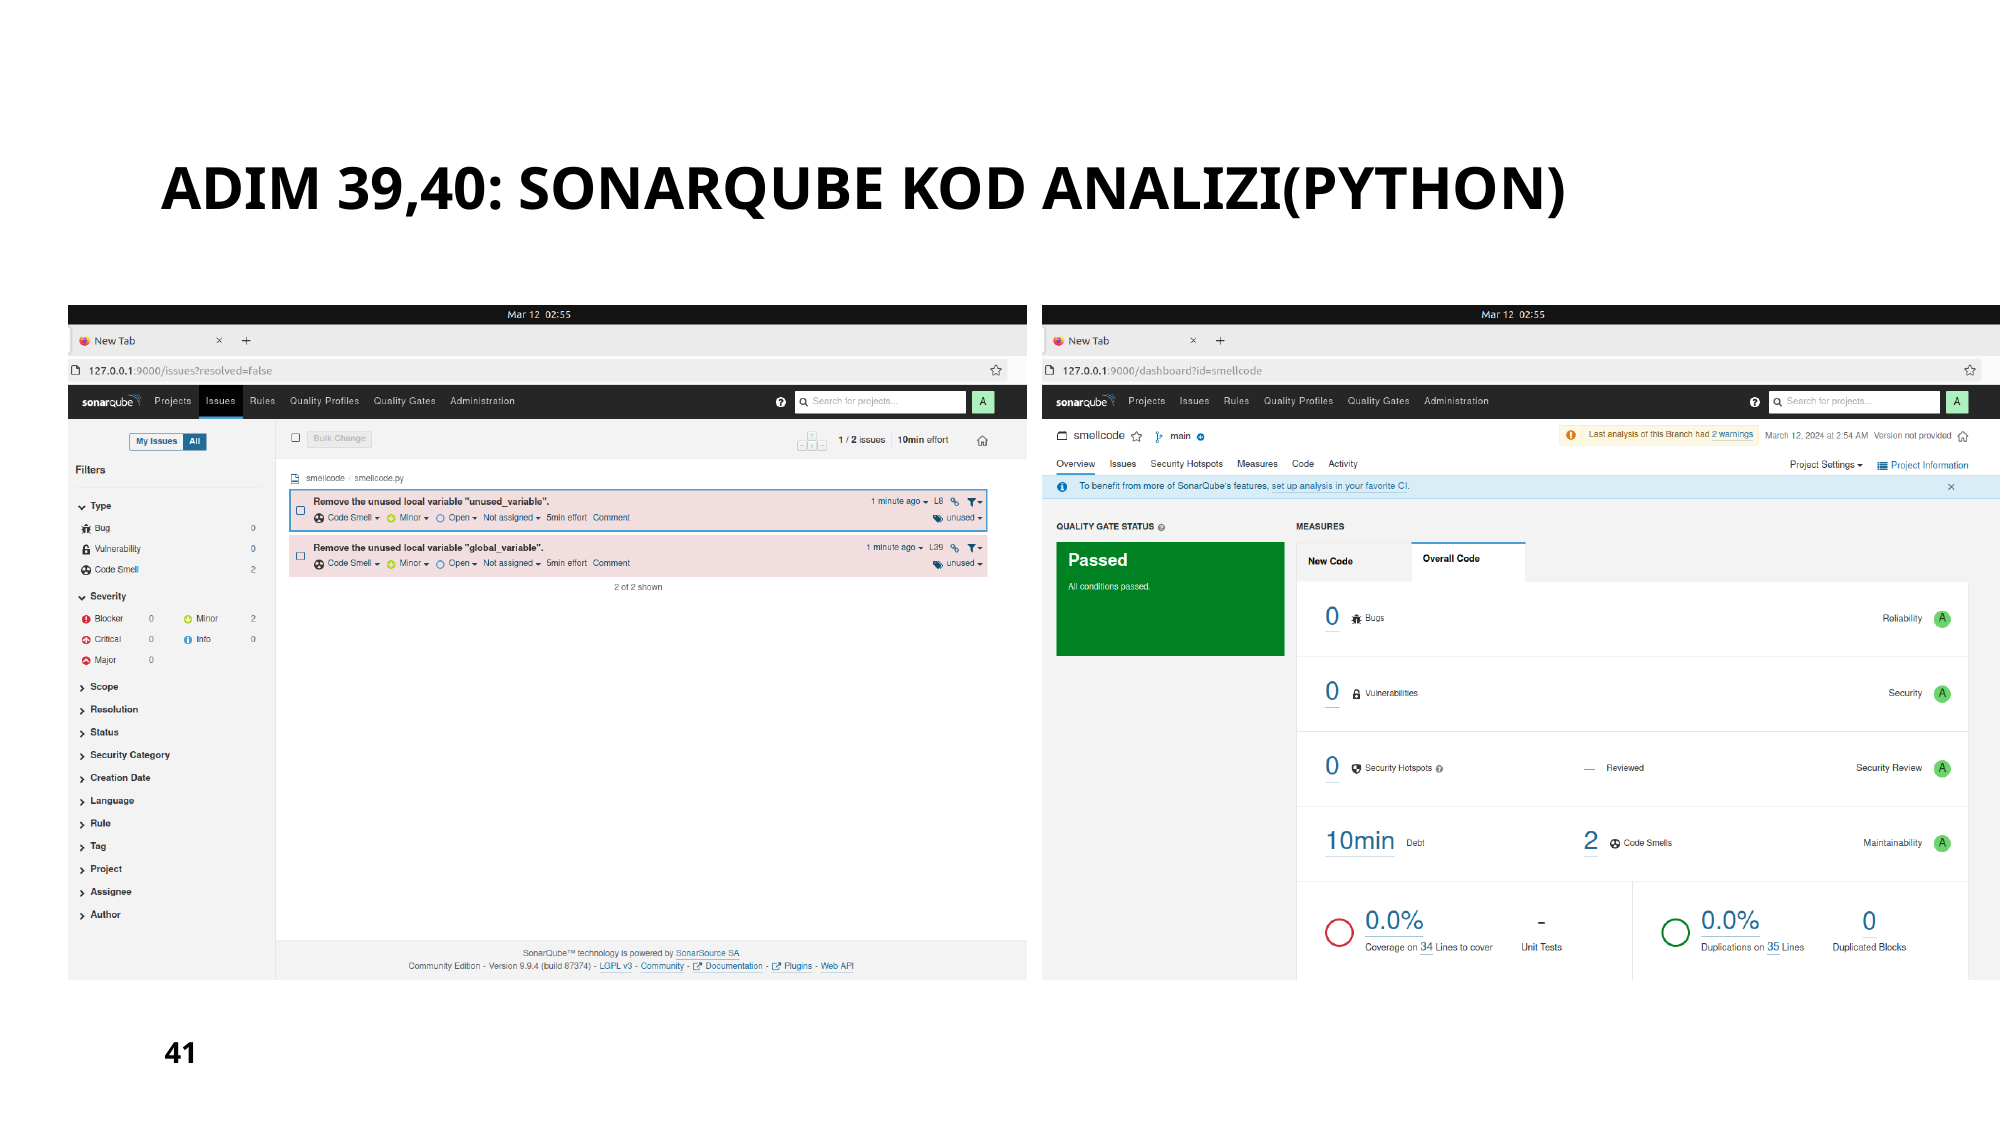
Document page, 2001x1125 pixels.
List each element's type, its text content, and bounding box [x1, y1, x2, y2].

title Adım 39,40: SONARQUBE KOD ANALIZI(python) [146, 11, 1854, 230]
slide_number 41 [149, 1024, 588, 1085]
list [1042, 304, 2000, 980]
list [68, 304, 1027, 980]
